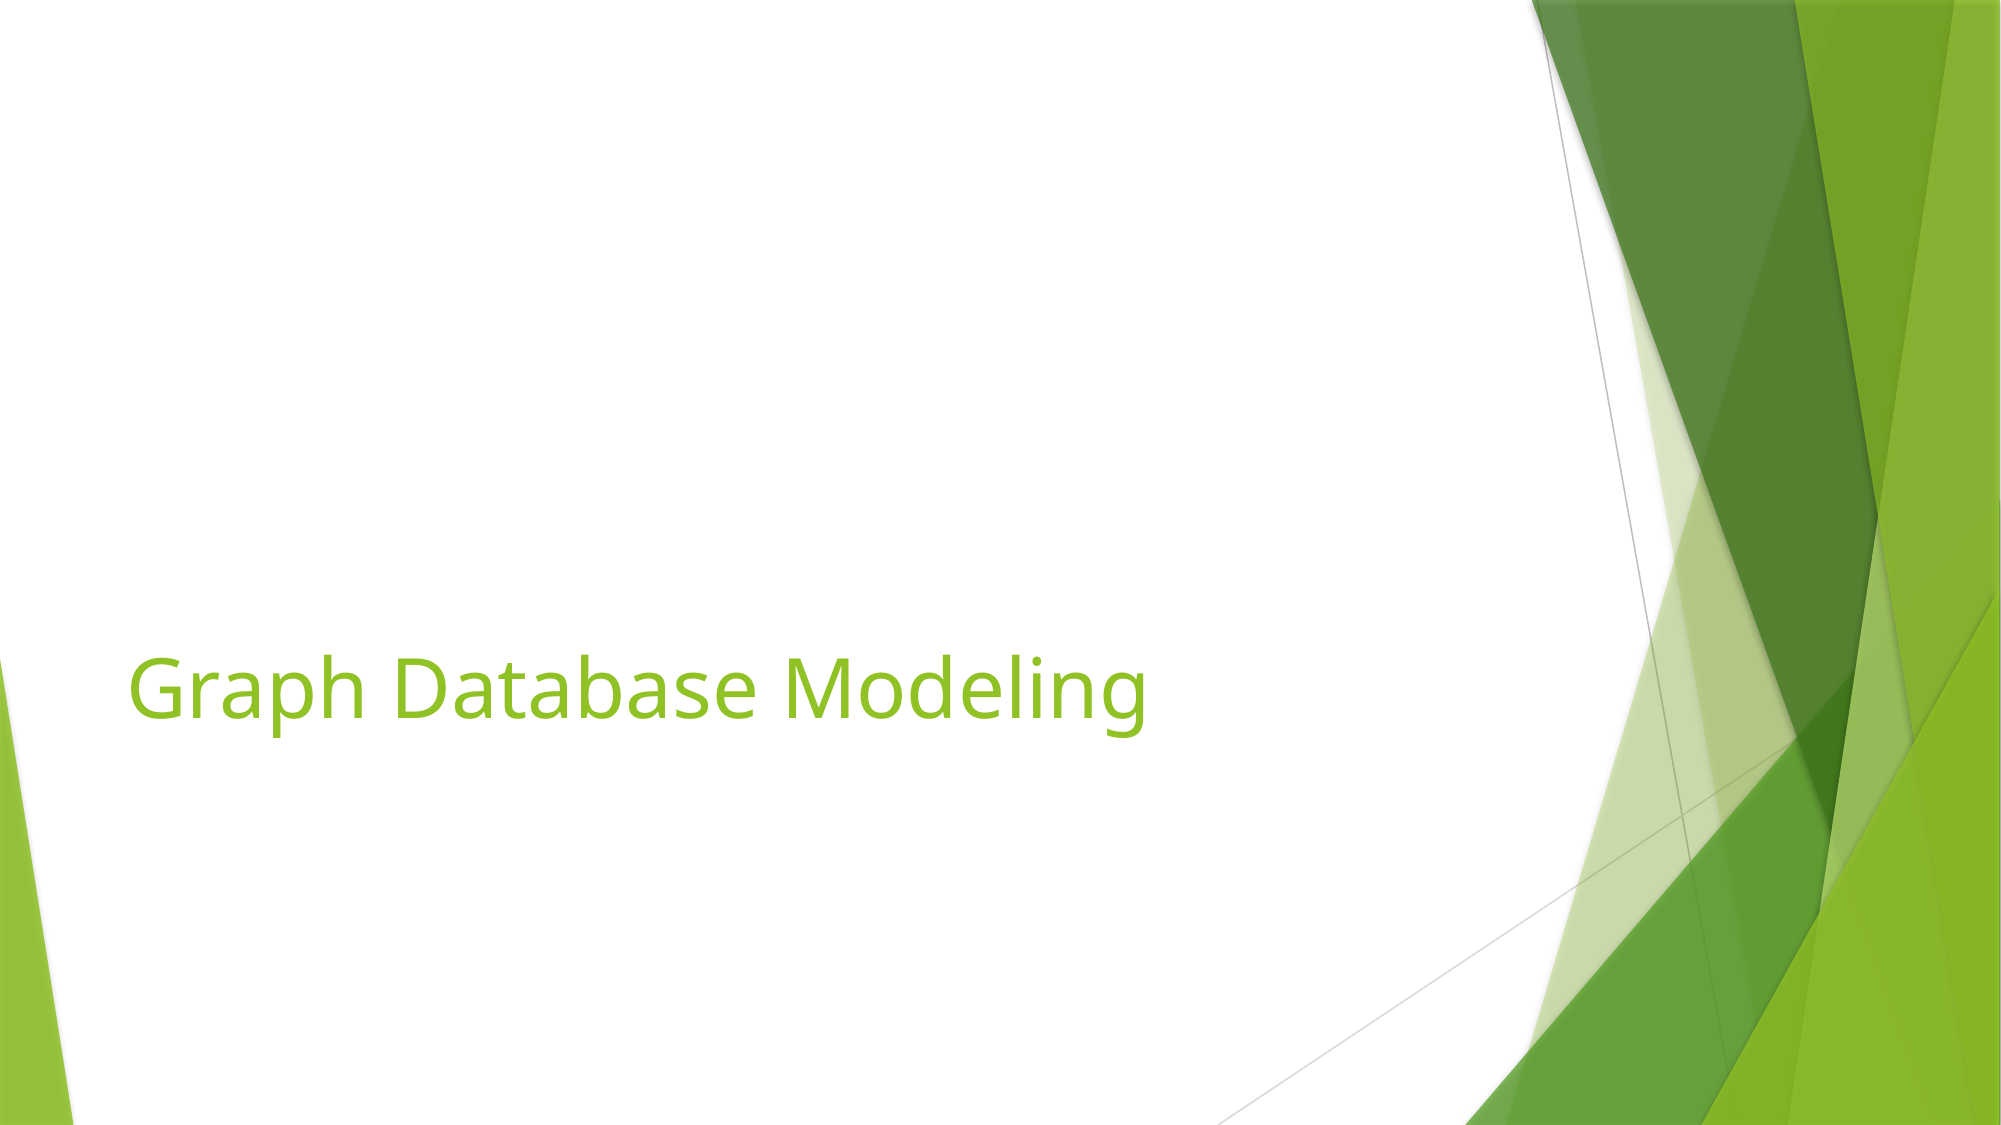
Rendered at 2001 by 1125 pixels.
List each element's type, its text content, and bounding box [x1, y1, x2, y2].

title Graph Database Modeling [111, 443, 1522, 743]
